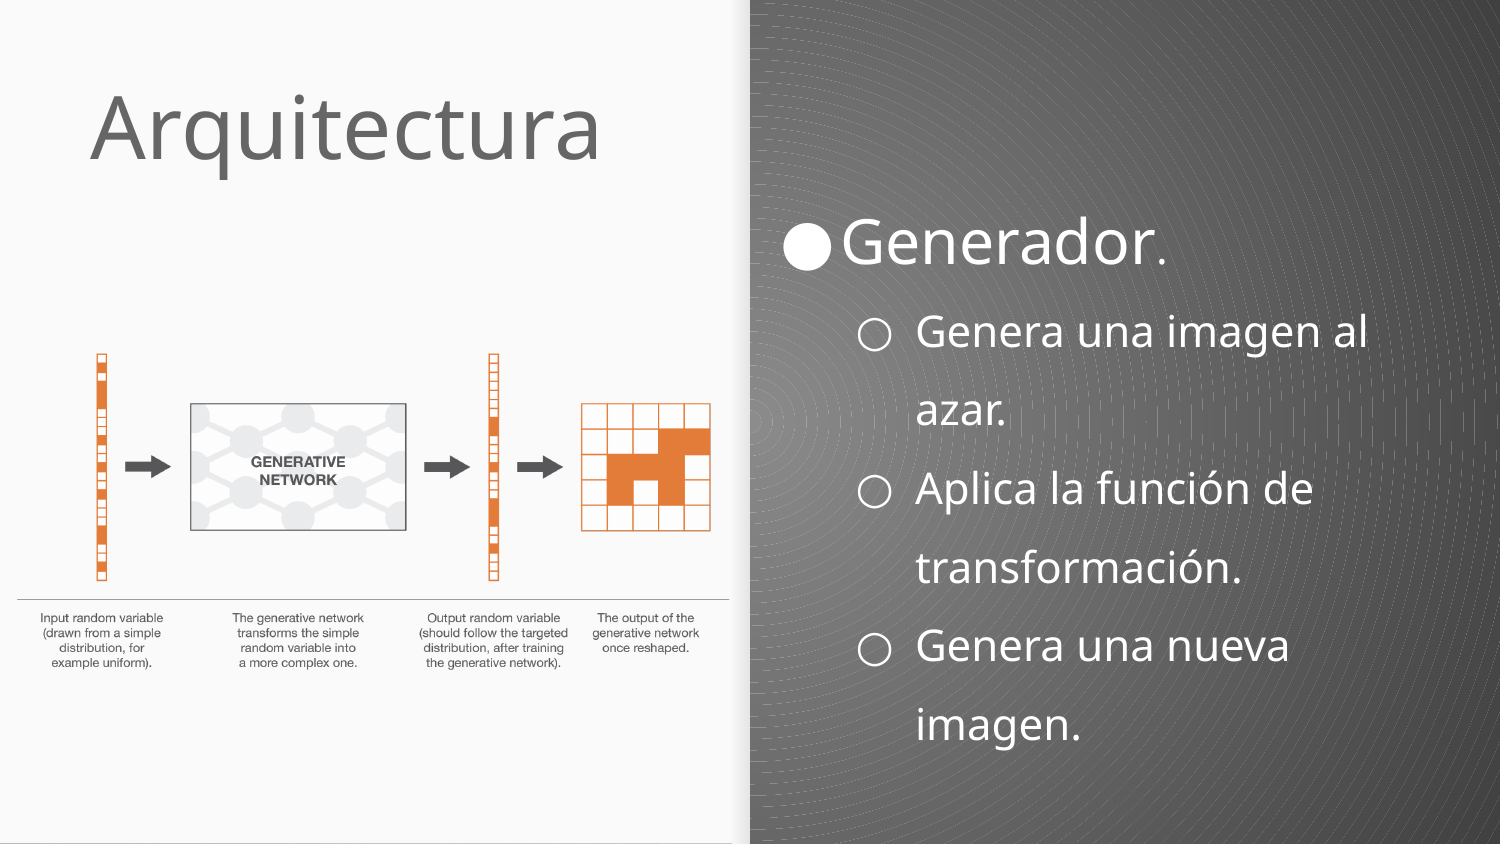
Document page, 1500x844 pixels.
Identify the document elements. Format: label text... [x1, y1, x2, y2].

title Arquitectura [75, 65, 713, 192]
picture [0, 334, 751, 689]
subtitle Generador. Genera una imagen al azar. Aplica la función de transformación. Genera una nueva imagen. [750, 149, 1475, 739]
